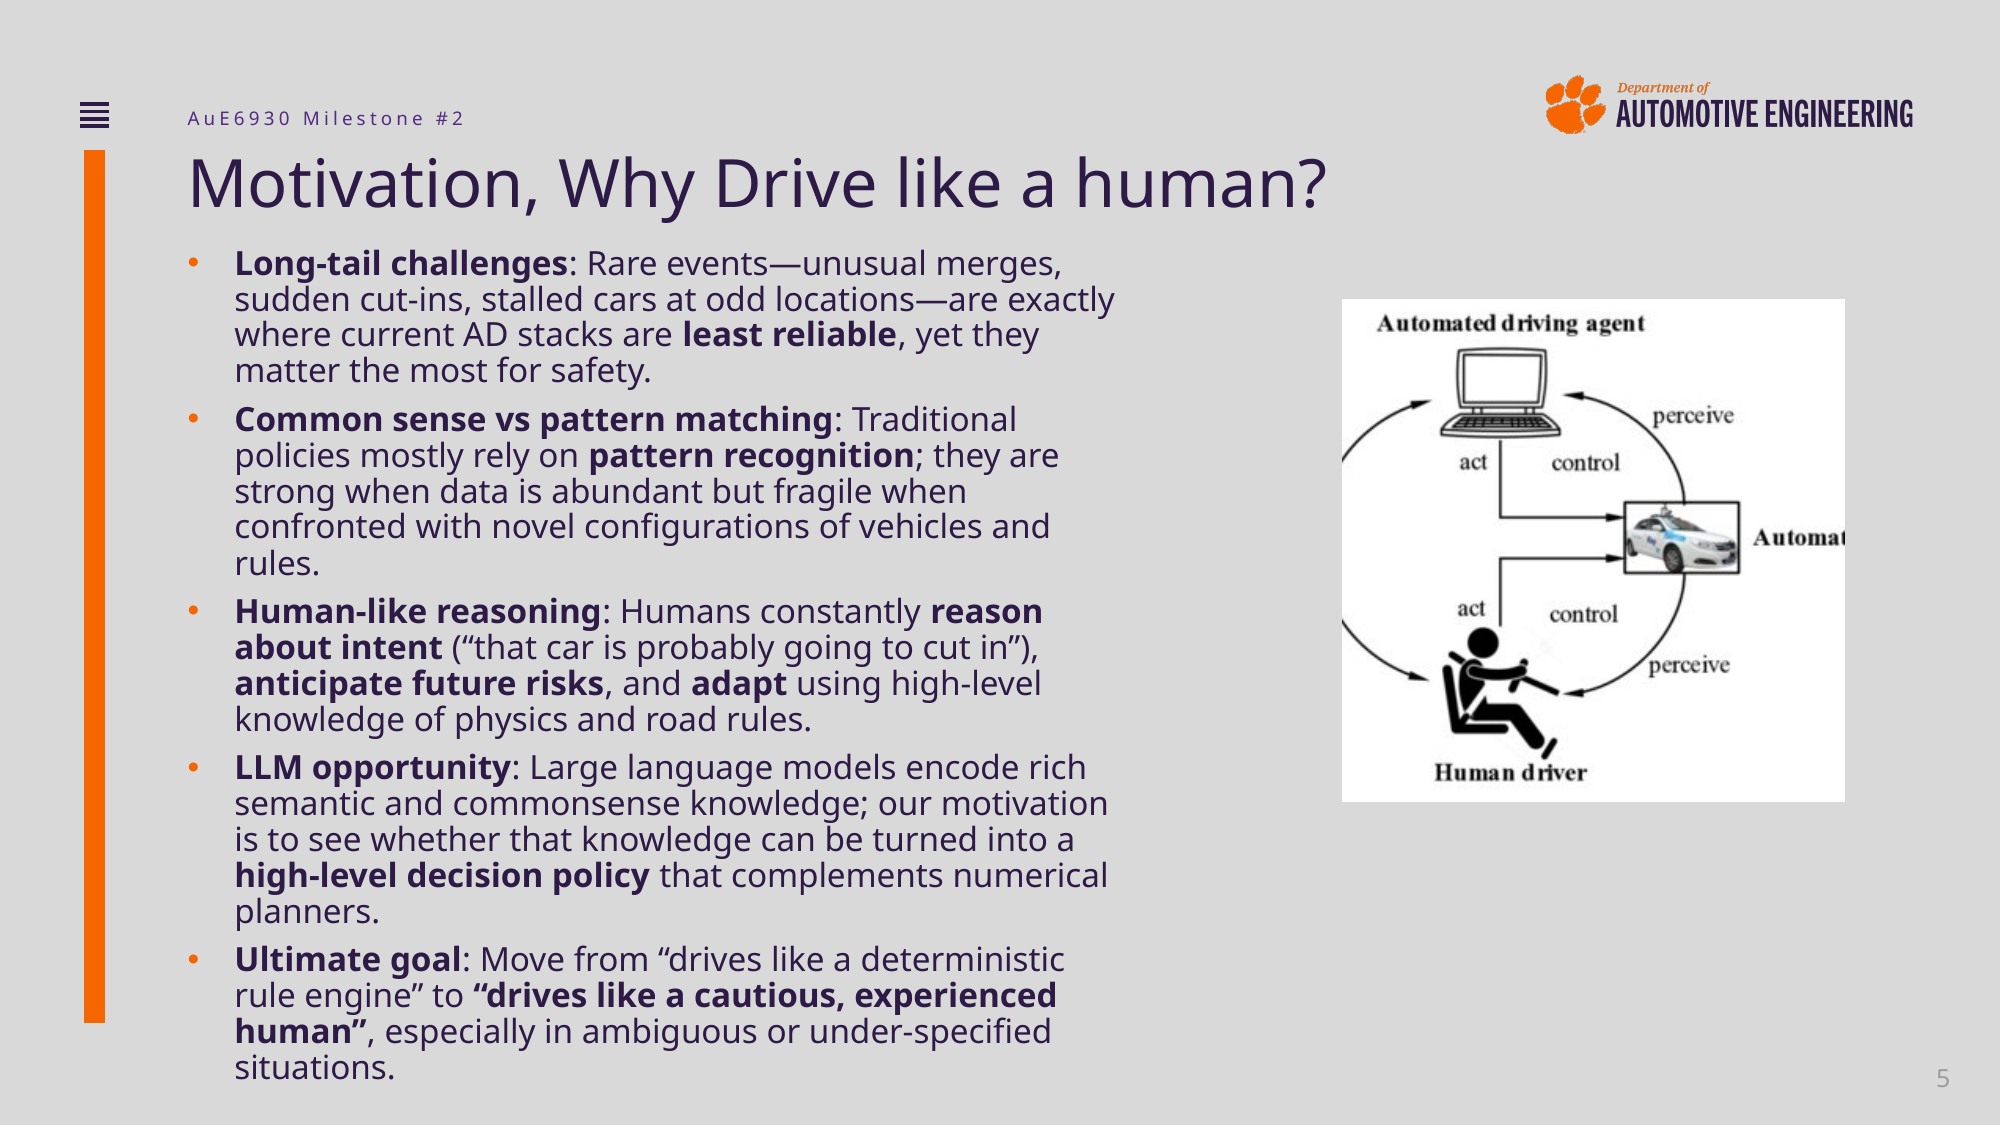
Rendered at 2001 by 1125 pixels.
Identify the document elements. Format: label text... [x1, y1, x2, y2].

slide_number 5 [1515, 1049, 1966, 1110]
list Long-tail challenges: Rare events—unusual merges, sudden cut-ins, stalled cars at odd locations—are exactly where current AD stacks are least reliable, yet they matter the most for safety. Common sense vs pattern matching: Traditional policies mostly rely on pattern recognition; they are strong when data is abundant but fragile when confronted with novel configurations of vehicles and rules. Human-like reasoning: Humans constantly reason about intent (“that car is probably going to cut in”), anticipate future risks, and adapt using high-level knowledge of physics and road rules. LLM opportunity: Large language models encode rich semantic and commonsense knowledge; our motivation is to see whether that knowledge can be turned into a high-level decision policy that complements numerical planners. Ultimate goal: Move from “drives like a deterministic rule engine” to “drives like a cautious, experienced human”, especially in ambiguous or under-specified situations. [187, 246, 1130, 915]
picture [1342, 299, 1845, 802]
title Motivation, Why Drive like a human? [187, 149, 1913, 223]
